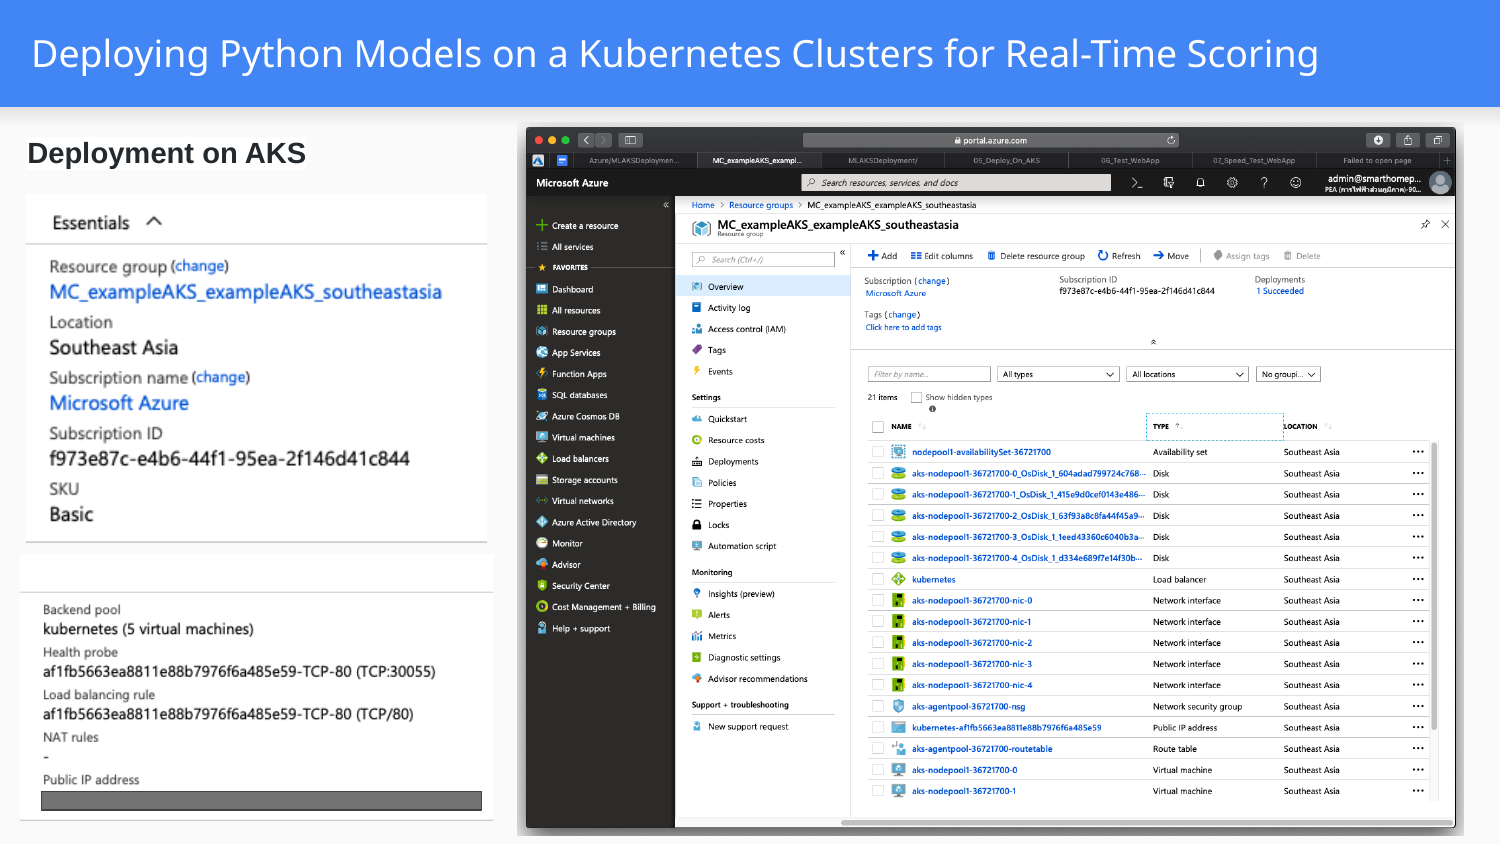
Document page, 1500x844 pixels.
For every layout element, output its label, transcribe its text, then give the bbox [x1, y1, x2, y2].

picture [516, 121, 1465, 837]
title Deploying Python Models on a Kubernetes Clusters for Real-Time Scoring [16, 2, 1464, 102]
text_box Deployment on AKS [12, 122, 514, 183]
picture [25, 194, 488, 543]
picture [19, 554, 494, 822]
